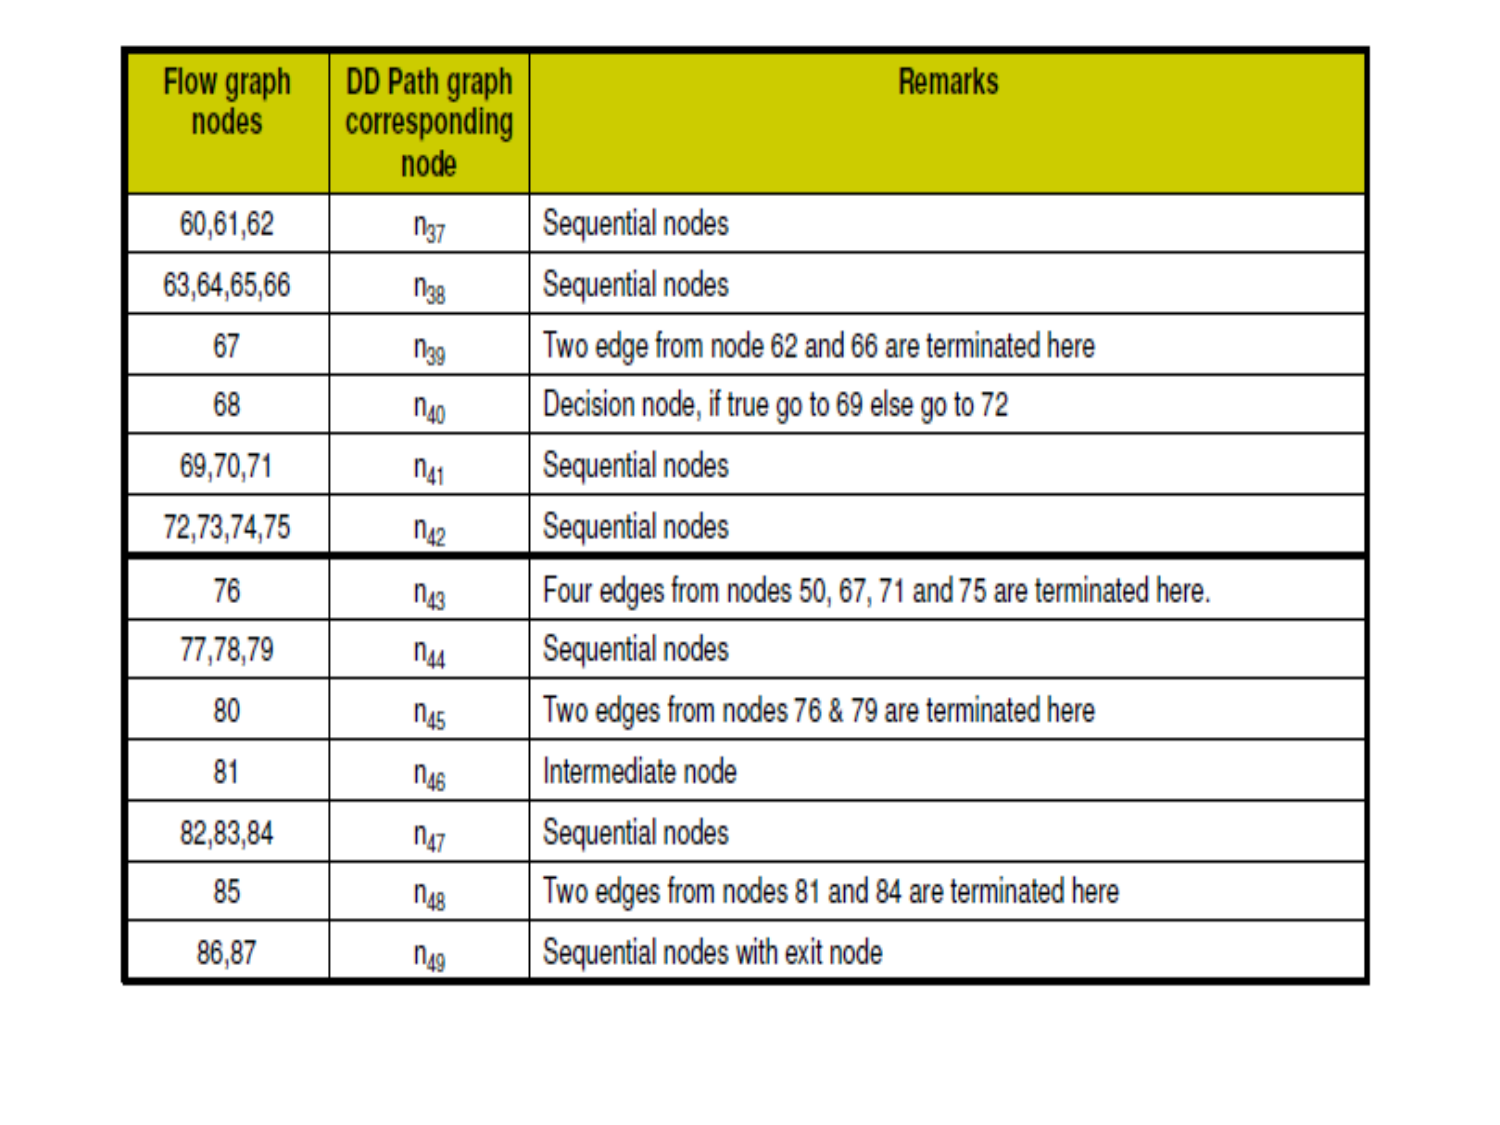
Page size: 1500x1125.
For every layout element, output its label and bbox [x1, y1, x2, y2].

picture [62, 0, 1451, 1051]
